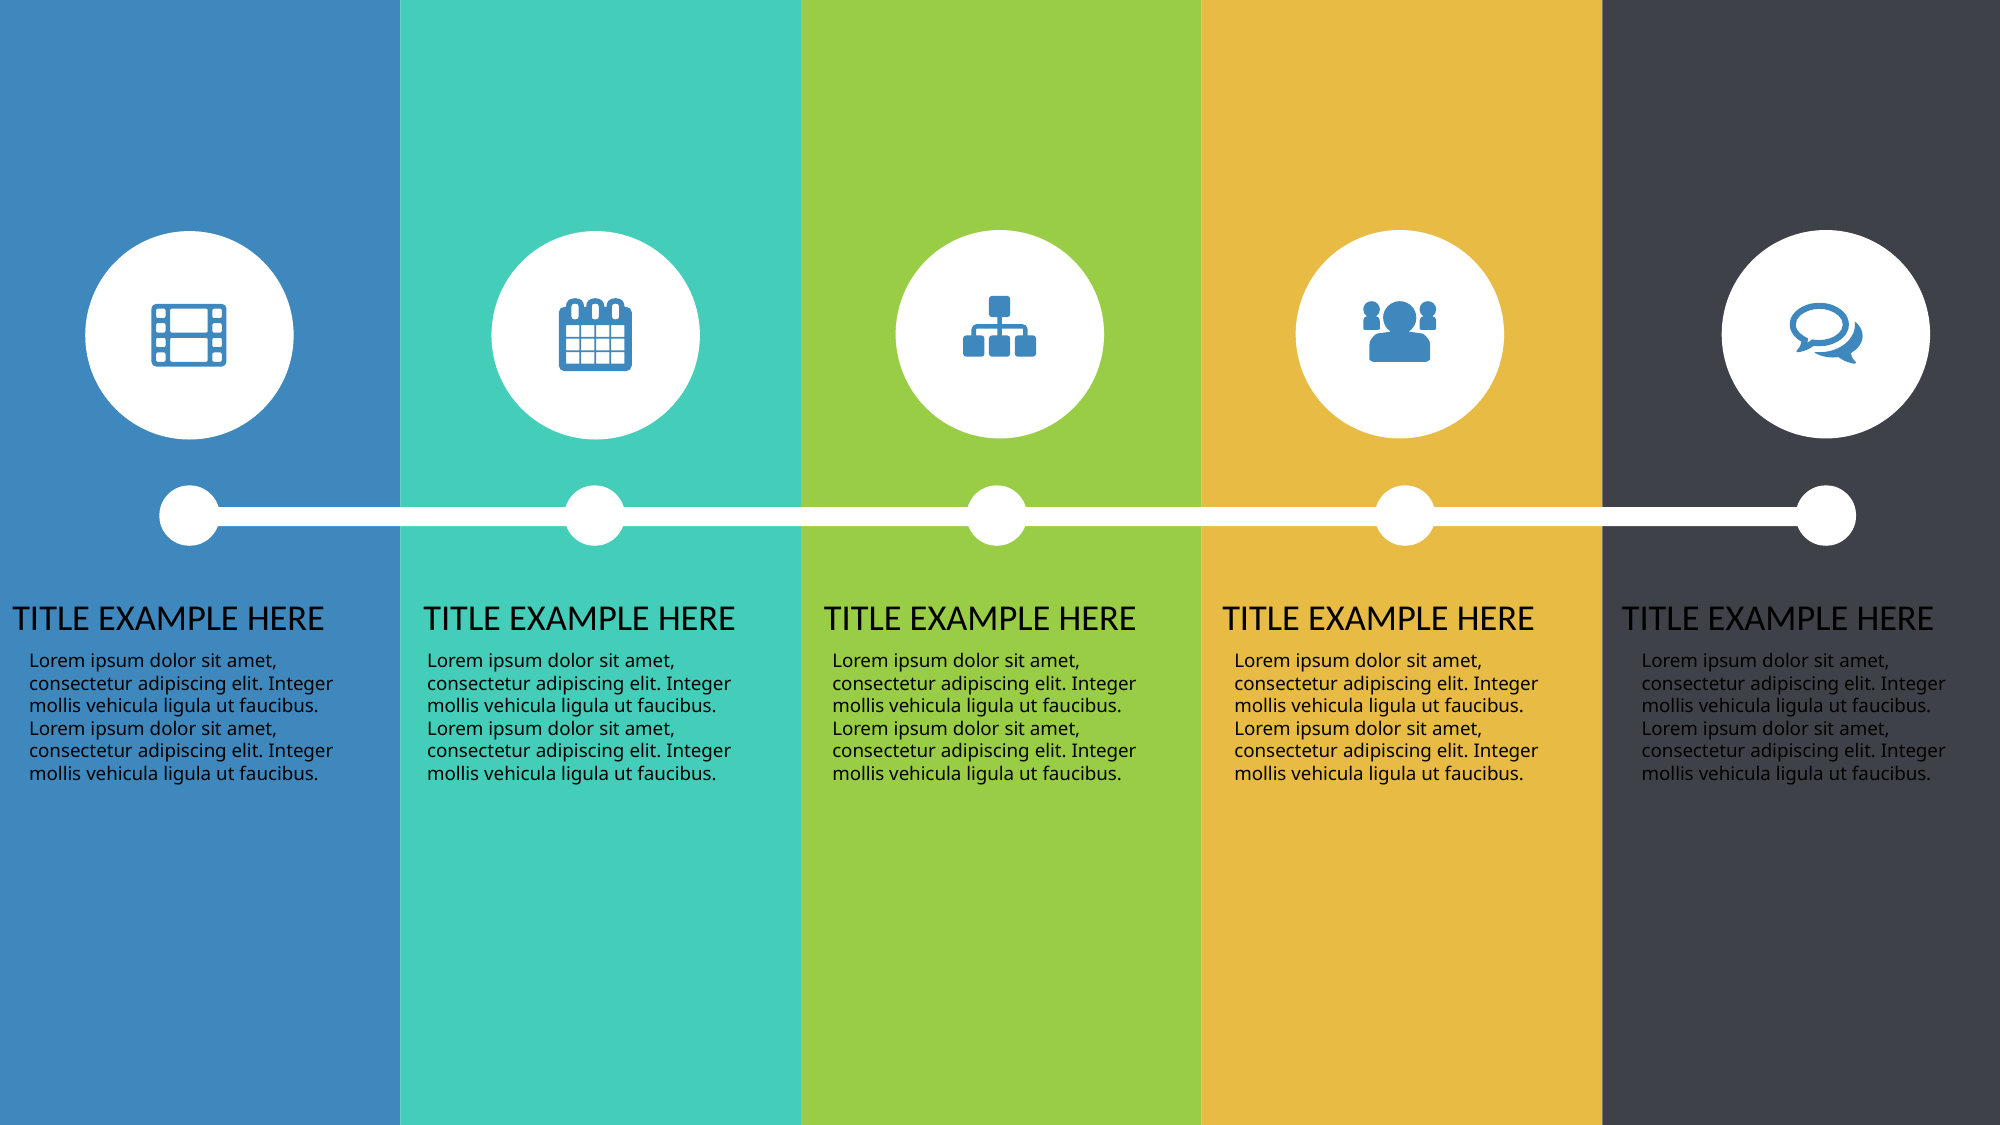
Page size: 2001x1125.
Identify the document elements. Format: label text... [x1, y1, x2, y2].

text_box [558, 298, 632, 372]
text_box [1295, 230, 1505, 439]
text_box TITLE EXAMPLE HERE [1618, 590, 1980, 641]
text_box [1201, 527, 1602, 1125]
text_box [1419, 301, 1437, 330]
text_box [85, 231, 294, 440]
text_box TITLE EXAMPLE HERE [1219, 590, 1581, 641]
text_box Lorem ipsum dolor sit amet, consectetur adipiscing elit. Integer mollis vehicula ligula ut faucibus. Lorem ipsum dolor sit amet, consectetur adipiscing elit. Integer mollis vehicula ligula ut faucibus. [832, 648, 1167, 764]
text_box Lorem ipsum dolor sit amet, consectetur adipiscing elit. Integer mollis vehicula ligula ut faucibus. Lorem ipsum dolor sit amet, consectetur adipiscing elit. Integer mollis vehicula ligula ut faucibus. [427, 648, 762, 764]
text_box [1602, 0, 2000, 1125]
text_box [963, 295, 1037, 357]
text_box [1789, 302, 1849, 353]
text_box [1434, 507, 1797, 527]
text_box Lorem ipsum dolor sit amet, consectetur adipiscing elit. Integer mollis vehicula ligula ut faucibus. Lorem ipsum dolor sit amet, consectetur adipiscing elit. Integer mollis vehicula ligula ut faucibus. [1641, 648, 1976, 764]
text_box [564, 485, 625, 546]
text_box [1721, 230, 1931, 439]
text_box Lorem ipsum dolor sit amet, consectetur adipiscing elit. Integer mollis vehicula ligula ut faucibus. Lorem ipsum dolor sit amet, consectetur adipiscing elit. Integer mollis vehicula ligula ut faucibus. [1234, 648, 1569, 764]
text_box [400, 527, 801, 1125]
text_box [218, 507, 566, 527]
text_box [895, 230, 1105, 439]
text_box TITLE EXAMPLE HERE [820, 590, 1182, 641]
text_box [801, 527, 1201, 1125]
text_box [1026, 507, 1376, 527]
text_box [1795, 485, 1857, 546]
text_box [491, 231, 700, 440]
text_box [1201, 0, 1602, 507]
text_box [1363, 301, 1380, 330]
text_box [159, 485, 220, 546]
text_box [1369, 301, 1431, 362]
text_box Lorem ipsum dolor sit amet, consectetur adipiscing elit. Integer mollis vehicula ligula ut faucibus. Lorem ipsum dolor sit amet, consectetur adipiscing elit. Integer mollis vehicula ligula ut faucibus. [29, 648, 364, 764]
text_box TITLE EXAMPLE HERE [420, 590, 782, 641]
text_box [400, 0, 801, 507]
text_box [1374, 485, 1436, 546]
text_box [624, 507, 968, 527]
text_box [801, 0, 1201, 507]
text_box [0, 0, 400, 1125]
text_box [1814, 321, 1863, 364]
text_box [151, 303, 227, 367]
text_box [966, 485, 1028, 546]
text_box TITLE EXAMPLE HERE [9, 590, 371, 641]
